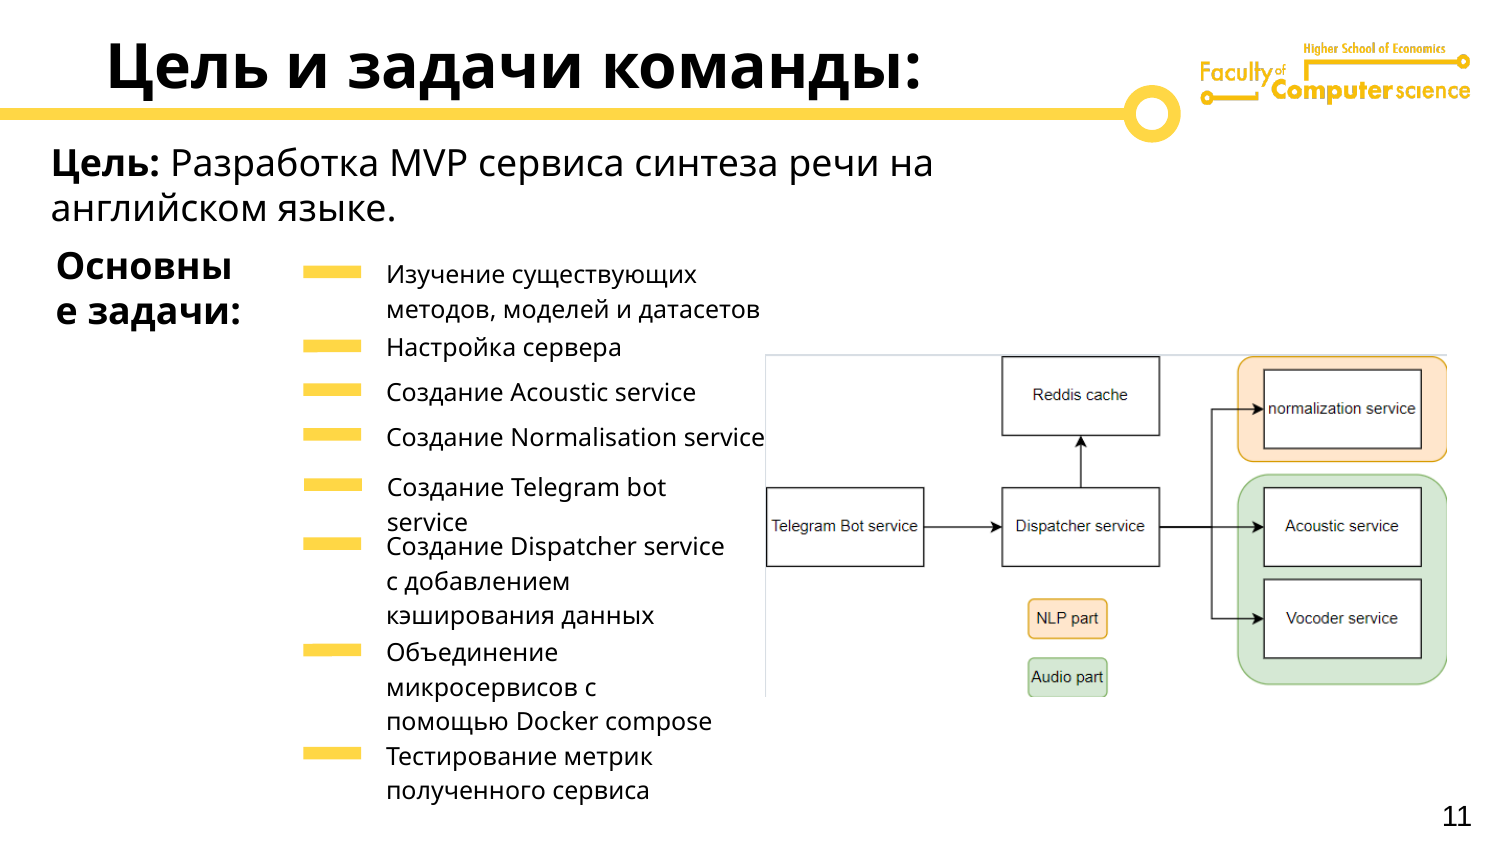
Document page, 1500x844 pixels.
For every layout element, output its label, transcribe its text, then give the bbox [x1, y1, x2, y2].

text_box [303, 246, 823, 774]
text_box 11 [1427, 789, 1500, 840]
picture [1188, 27, 1481, 116]
text_box Цель и задачи команды: [90, 18, 1199, 79]
text_box Цель: Разработка MVP сервиса синтеза речи на английском языке. [35, 131, 1144, 193]
picture [765, 354, 1447, 697]
text_box [1129, 91, 1175, 137]
text_box Основные задачи: [40, 234, 260, 295]
